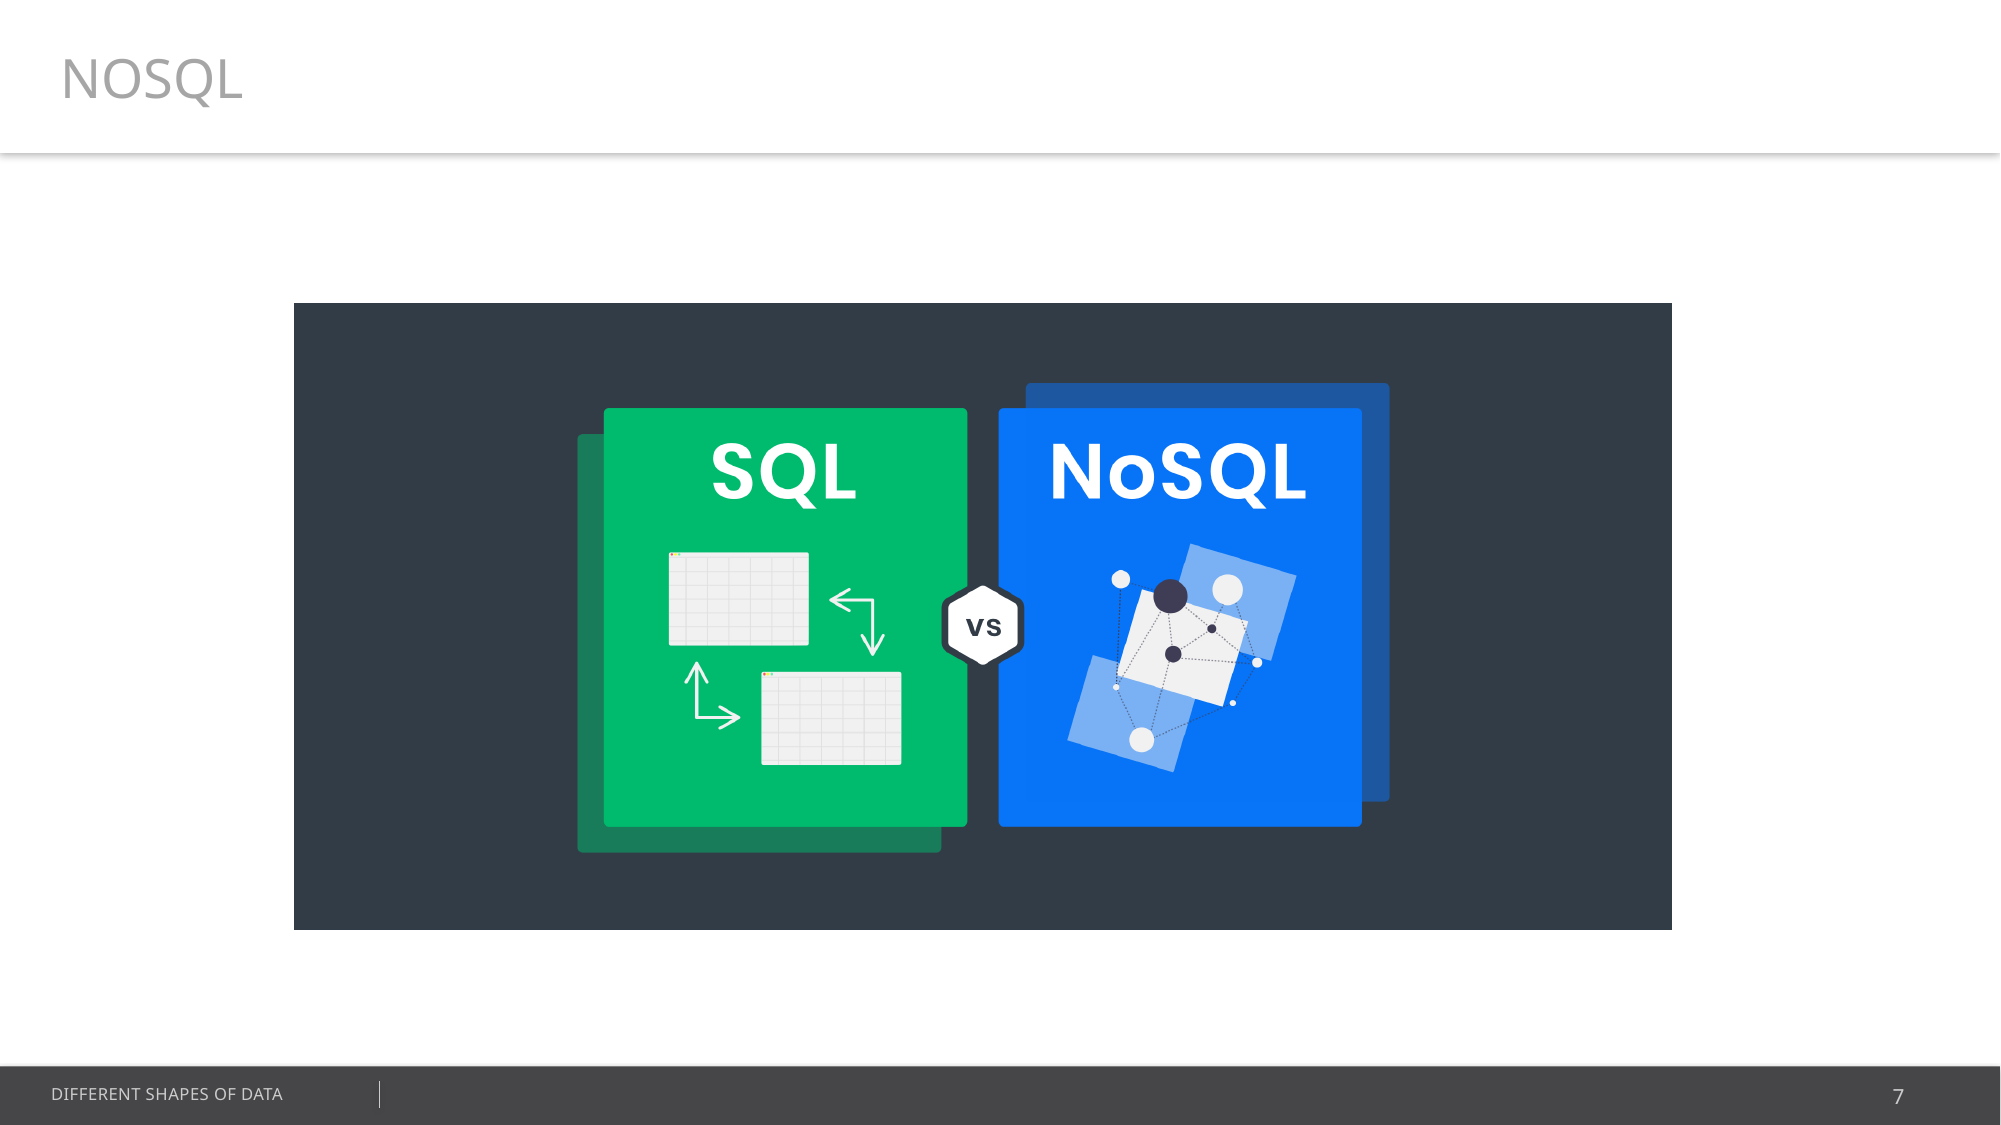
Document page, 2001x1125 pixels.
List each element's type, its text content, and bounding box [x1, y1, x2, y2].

picture [294, 303, 1672, 930]
list NOSQL [0, 0, 2000, 153]
